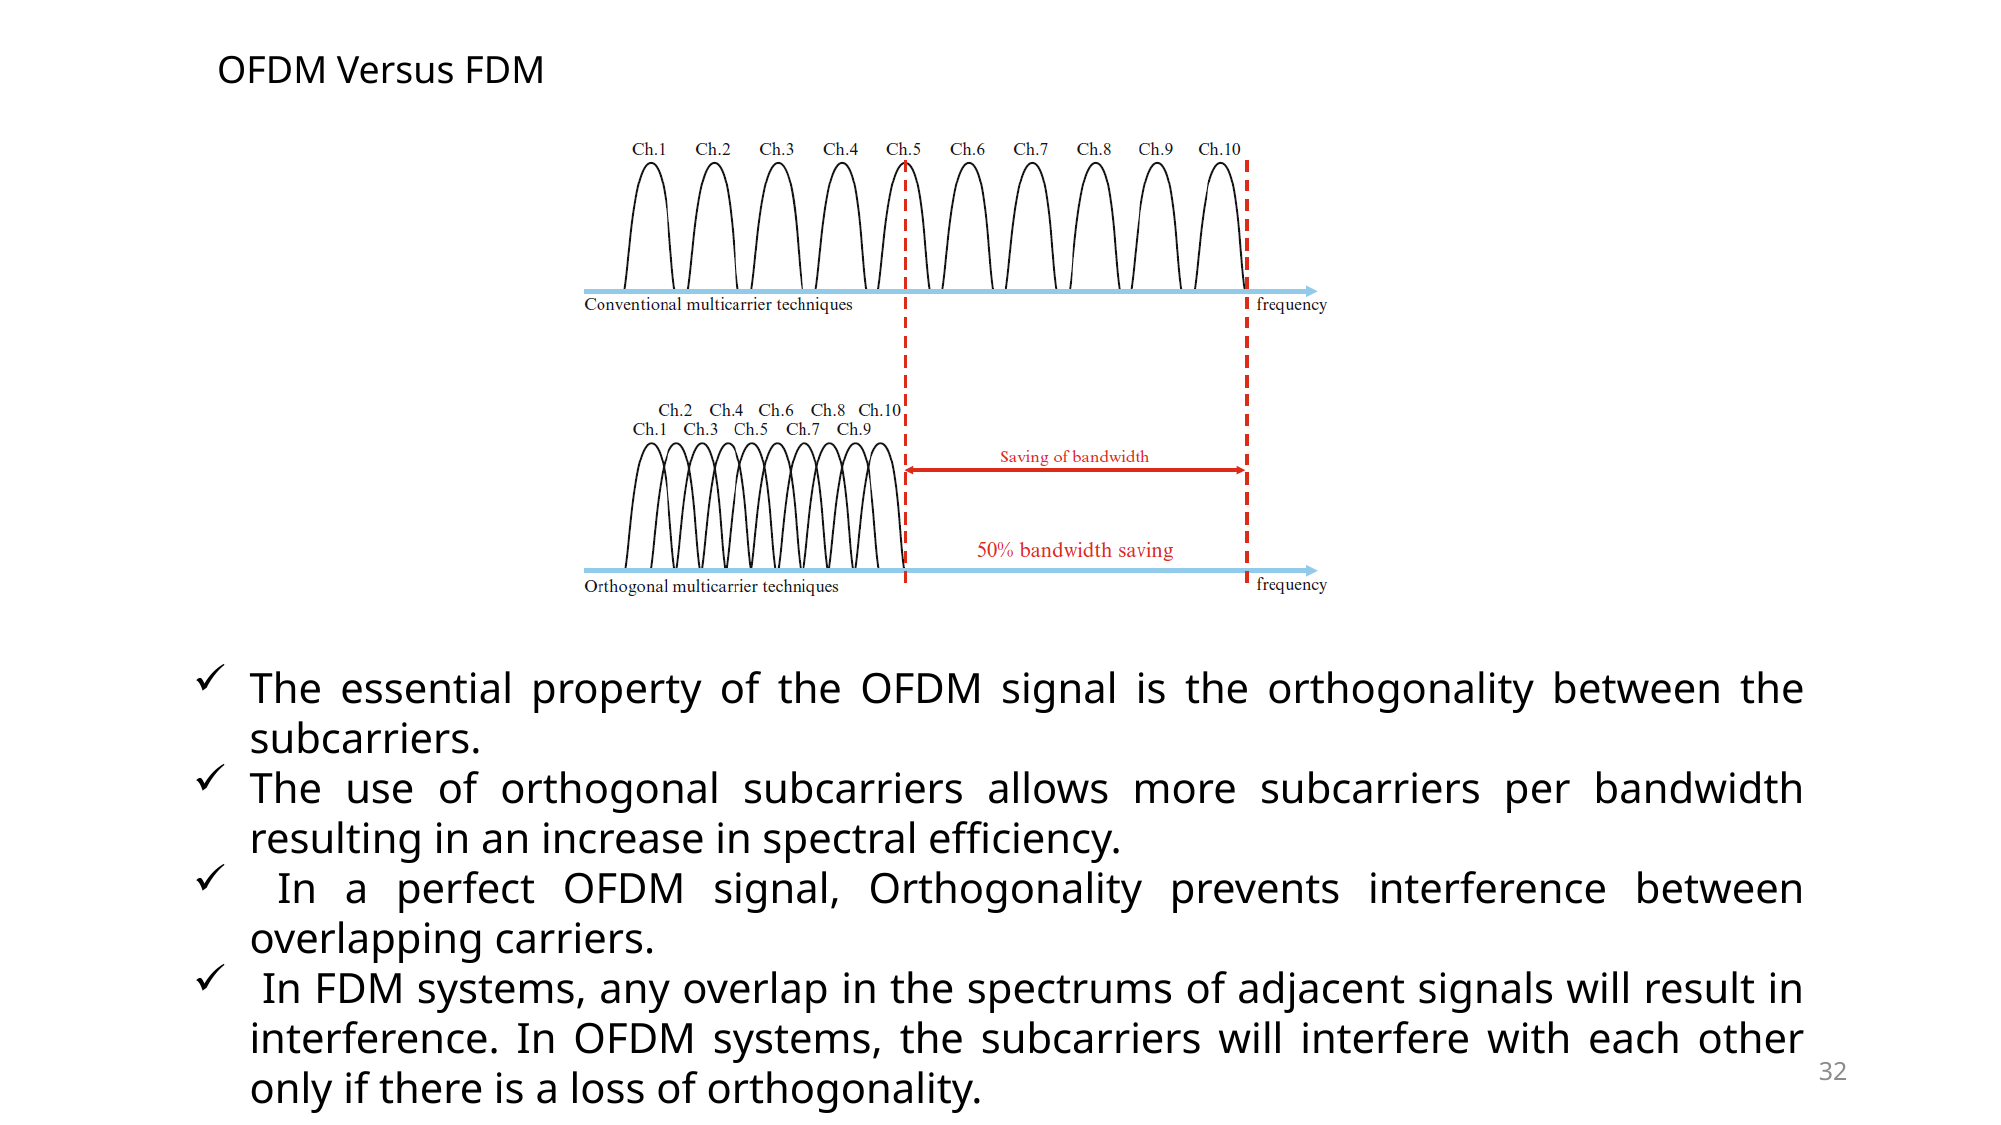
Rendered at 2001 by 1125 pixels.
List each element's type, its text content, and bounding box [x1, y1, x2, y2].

slide_number 32 [1820, 1042, 1863, 1103]
picture [533, 113, 1342, 599]
text_box The essential property of the OFDM signal is the orthogonality between the subcarriers. The use of orthogonal subcarriers allows more subcarriers per bandwidth resulting in an increase in spectral efficiency. In a perfect OFDM signal, Orthogonality prevents interference between overlapping carriers. In FDM systems, any overlap in the spectrums of adjacent signals will result in interference. In OFDM systems, the subcarriers will interfere with each other only if there is a loss of orthogonality. [178, 654, 1820, 1120]
text_box OFDM Versus FDM [202, 38, 561, 98]
